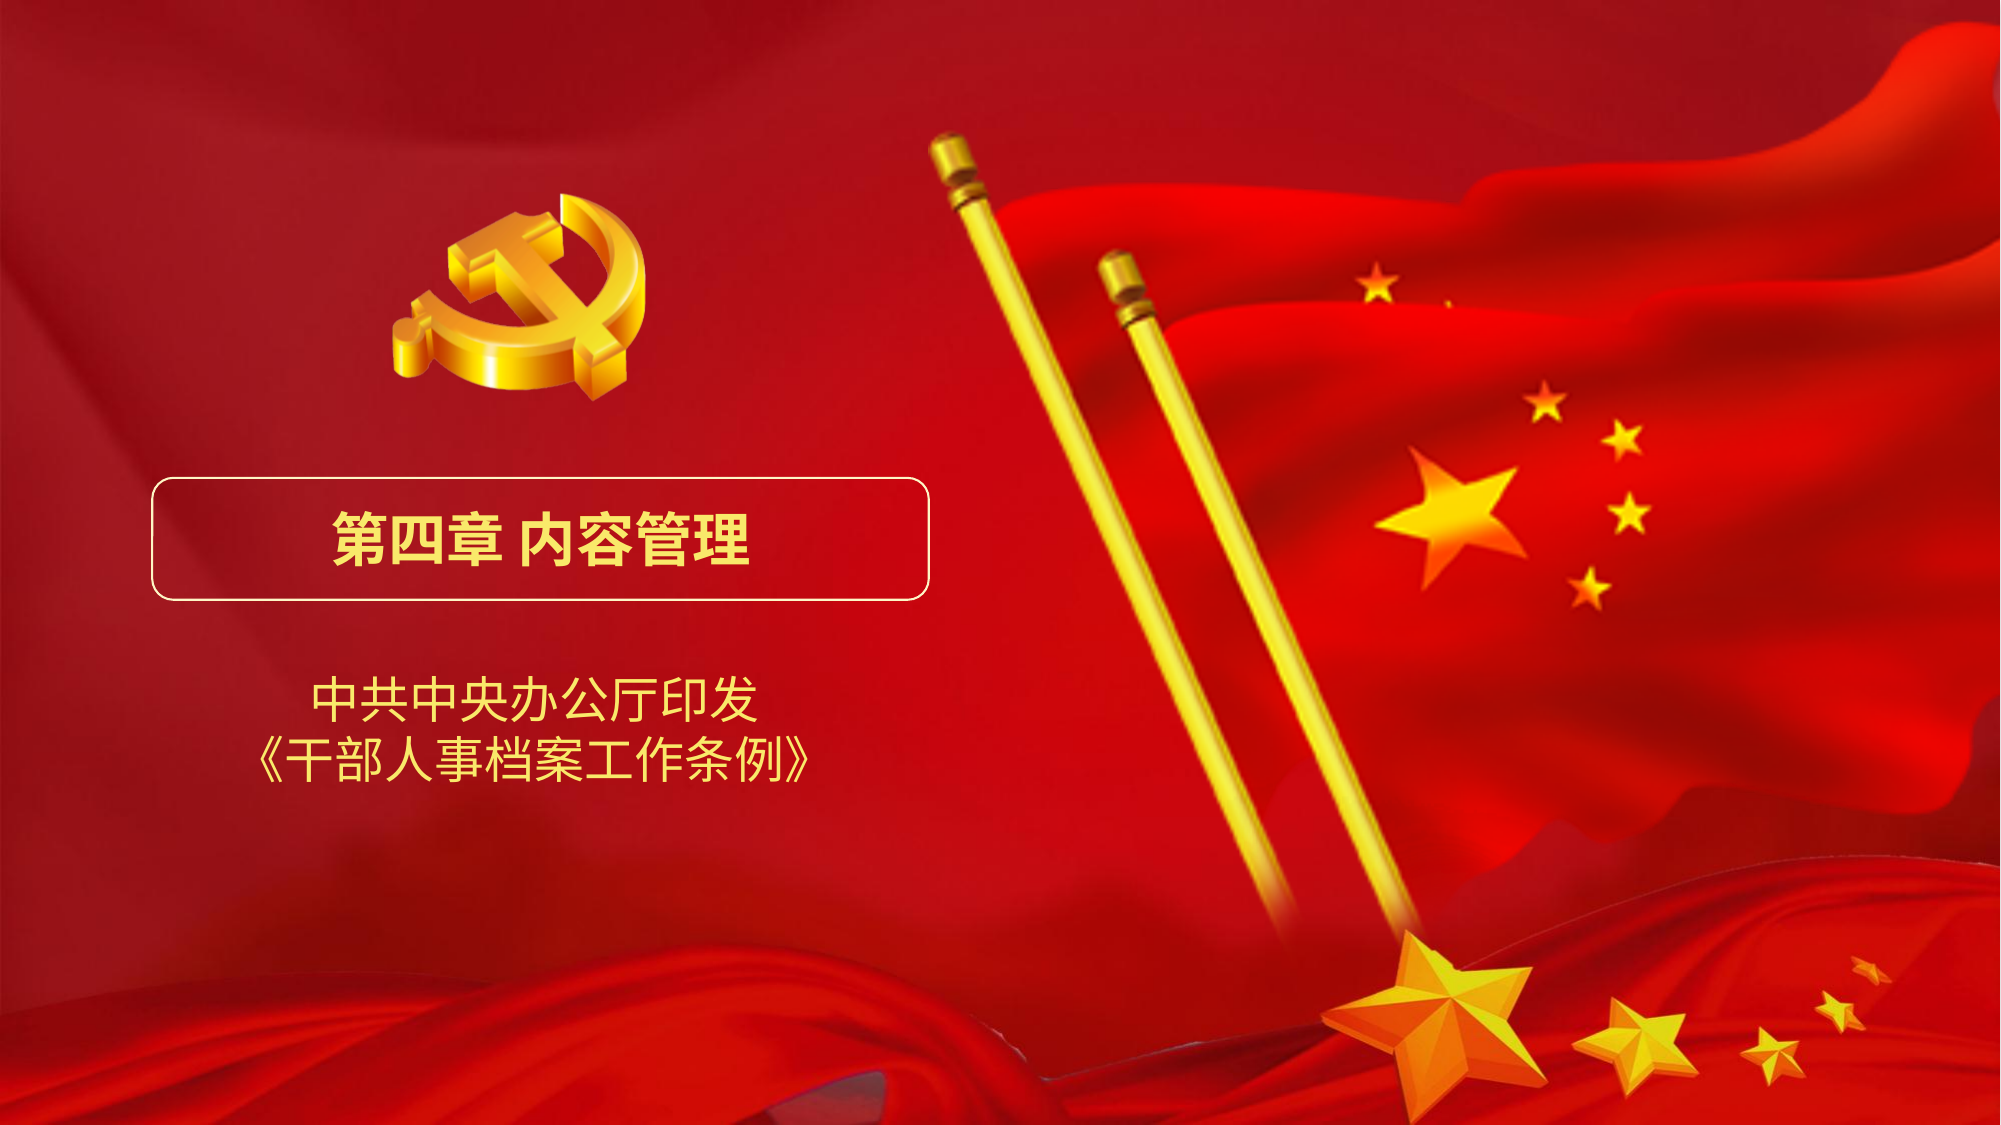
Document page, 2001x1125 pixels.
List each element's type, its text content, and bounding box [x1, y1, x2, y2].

text_box 中共中央办公厅印发 《干部人事档案工作条例》 [139, 661, 928, 797]
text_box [152, 477, 928, 600]
picture [0, 0, 2000, 1125]
